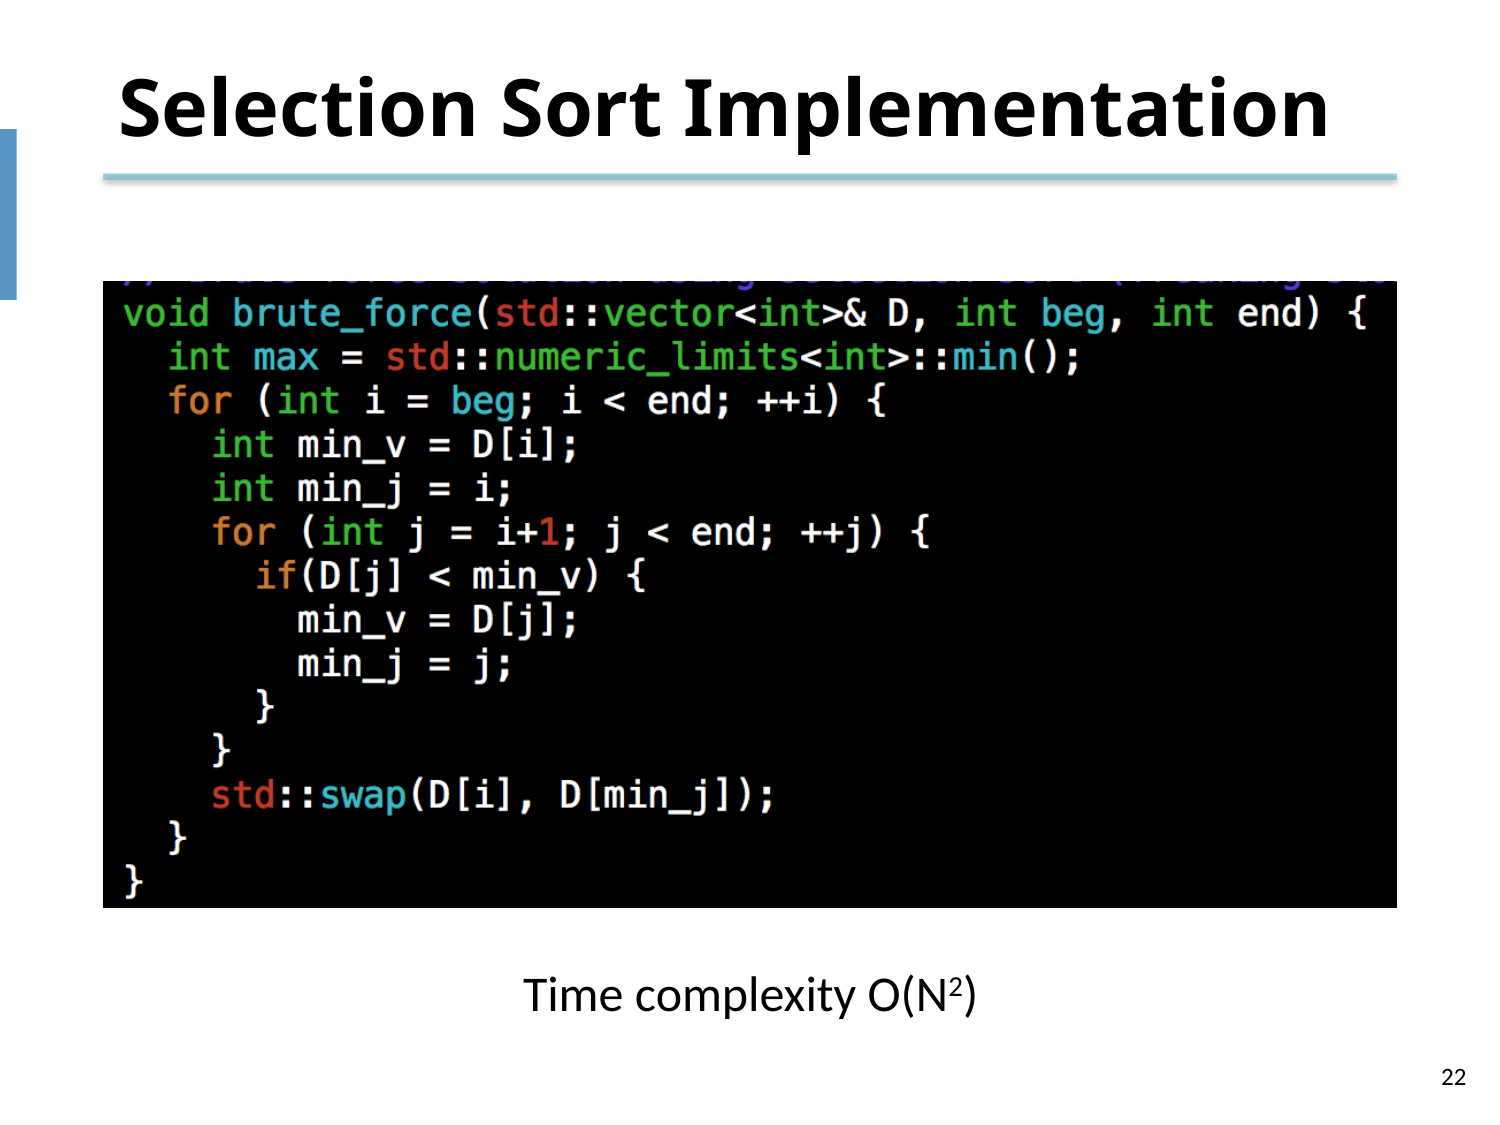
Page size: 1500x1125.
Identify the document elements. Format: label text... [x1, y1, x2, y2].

title Selection Sort Implementation [103, 25, 1397, 185]
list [102, 281, 1398, 908]
slide_number 22 [1131, 1045, 1482, 1106]
text_box Time complexity O(N2) [118, 953, 1383, 1029]
